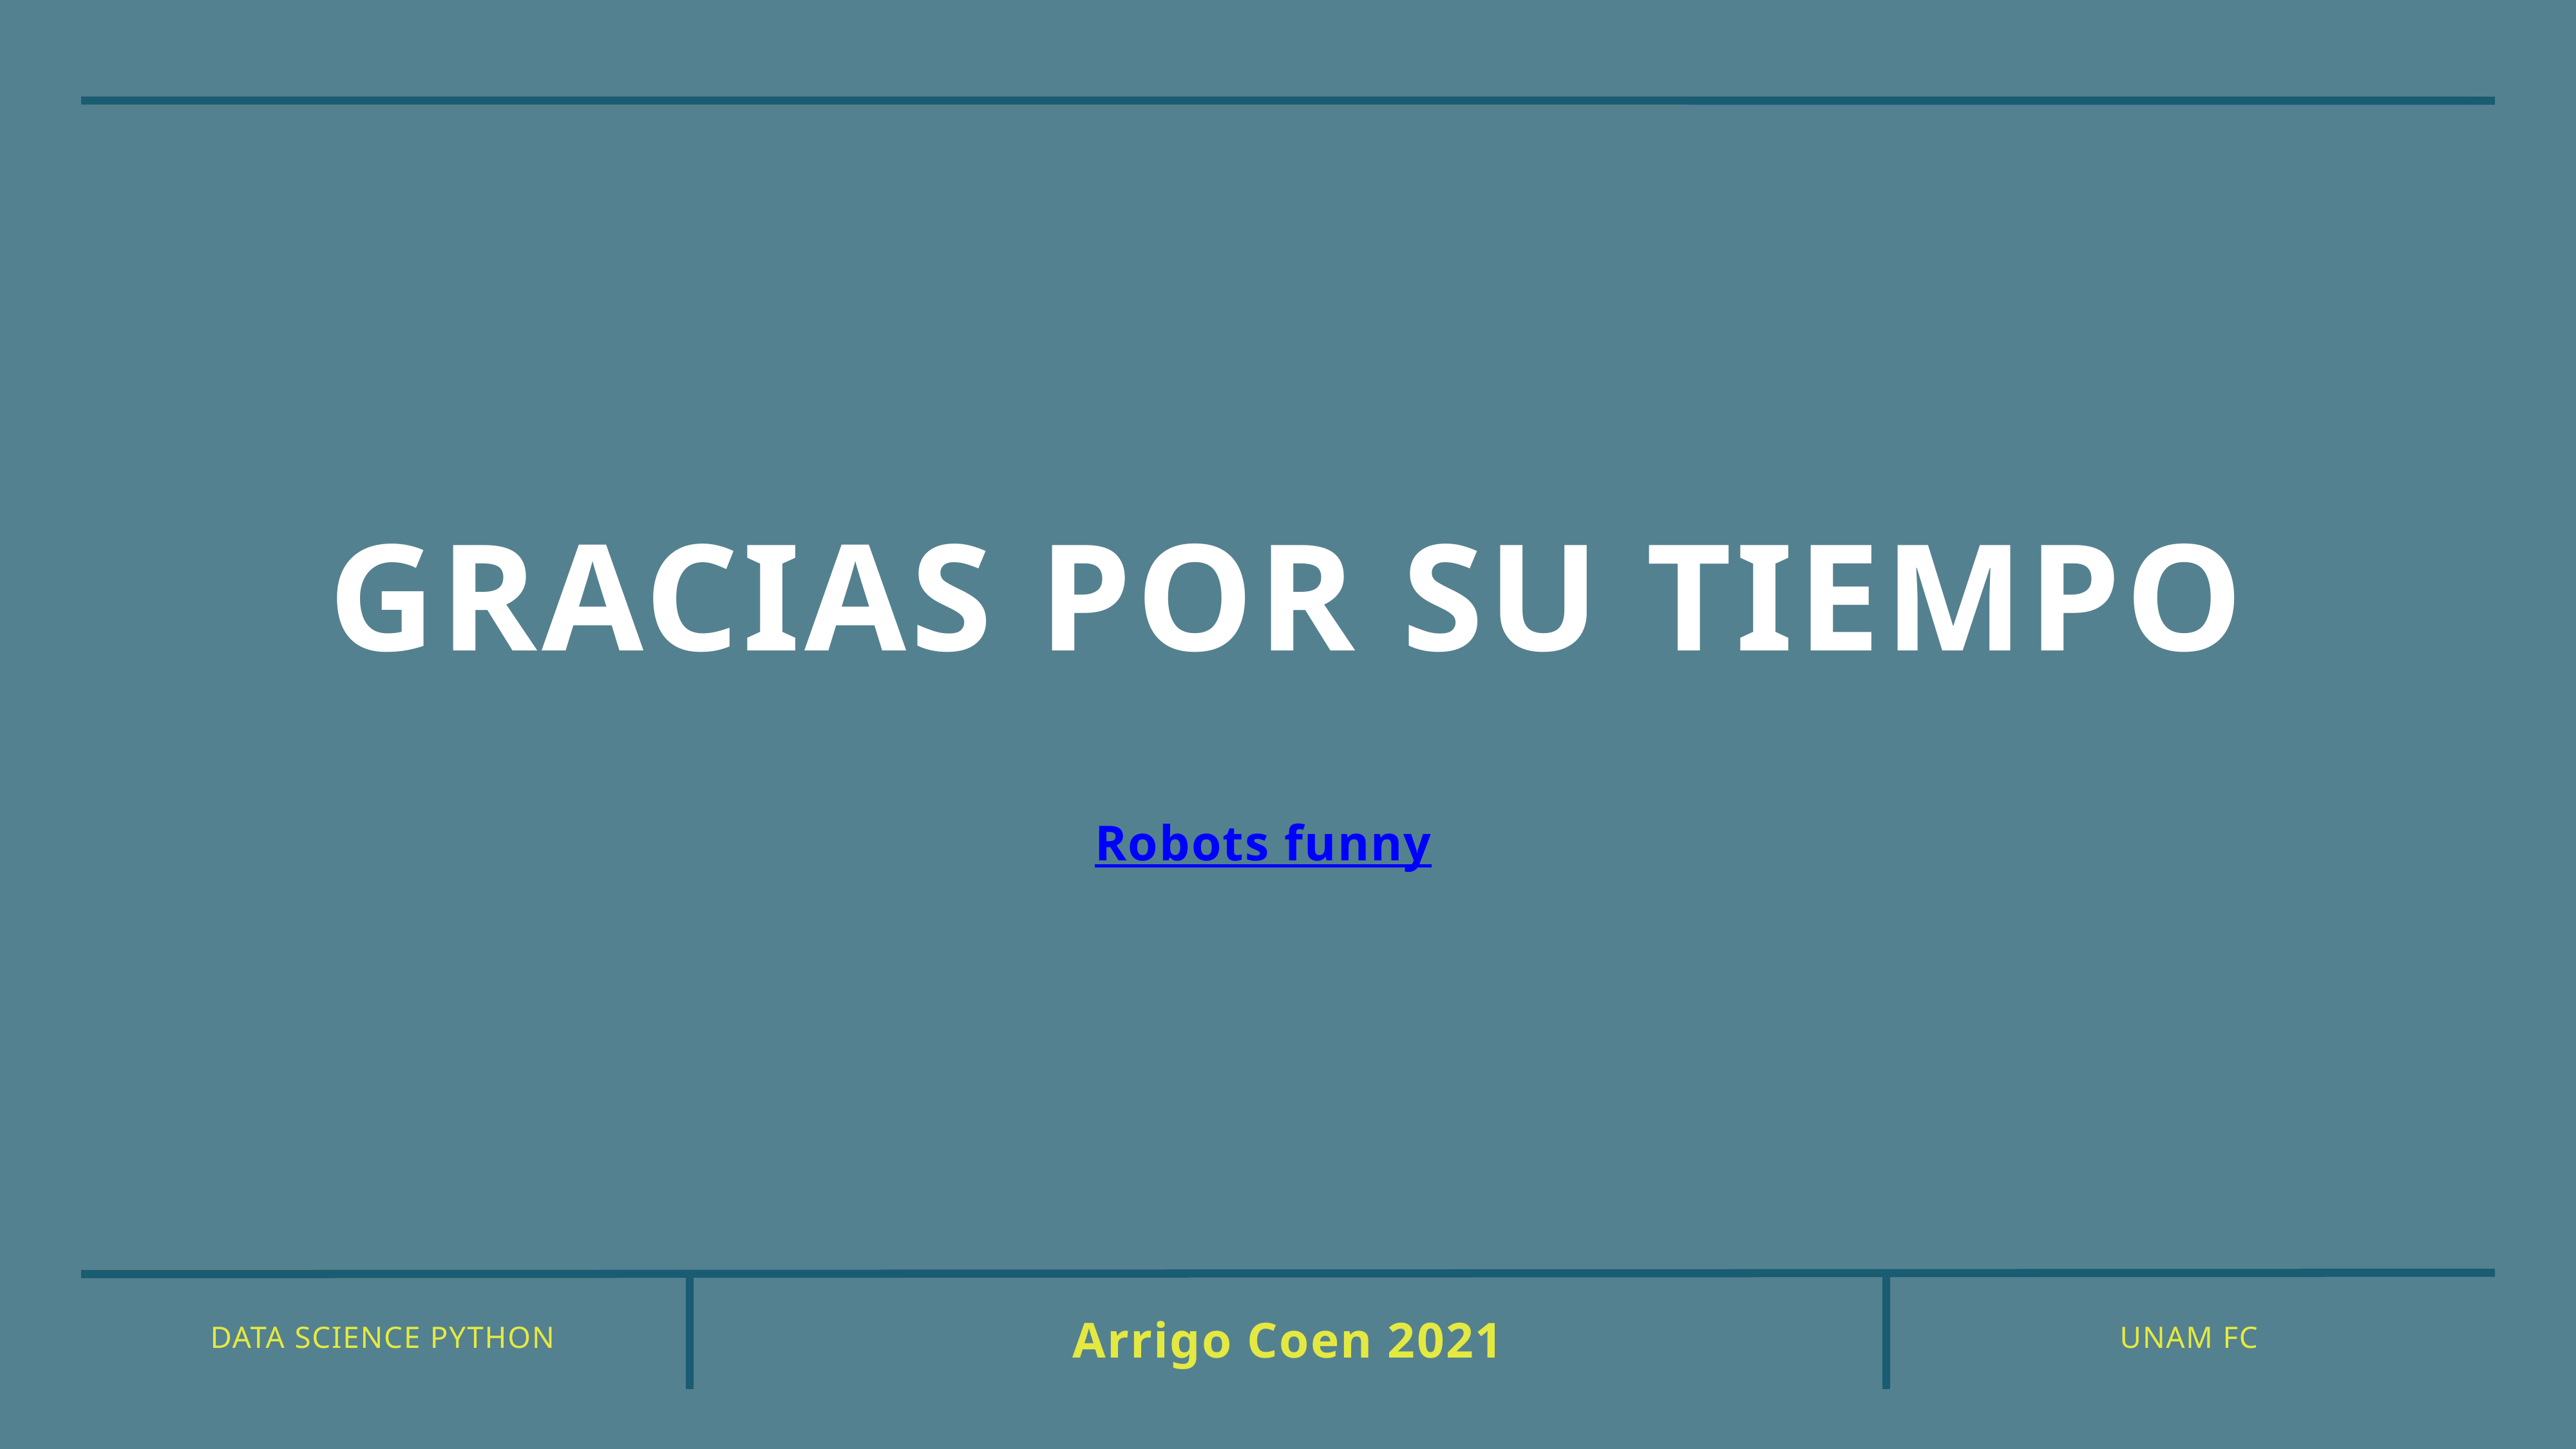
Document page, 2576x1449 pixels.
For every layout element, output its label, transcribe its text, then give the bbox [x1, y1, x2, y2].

title Gracias por su tiempo [220, 517, 2355, 932]
list UNAM FC [1926, 1305, 2452, 1356]
list DATA SCIENCE PYTHON [124, 1305, 650, 1356]
subtitle Robots funny [195, 712, 2331, 884]
list Arrigo Coen 2021 [734, 1292, 1842, 1368]
